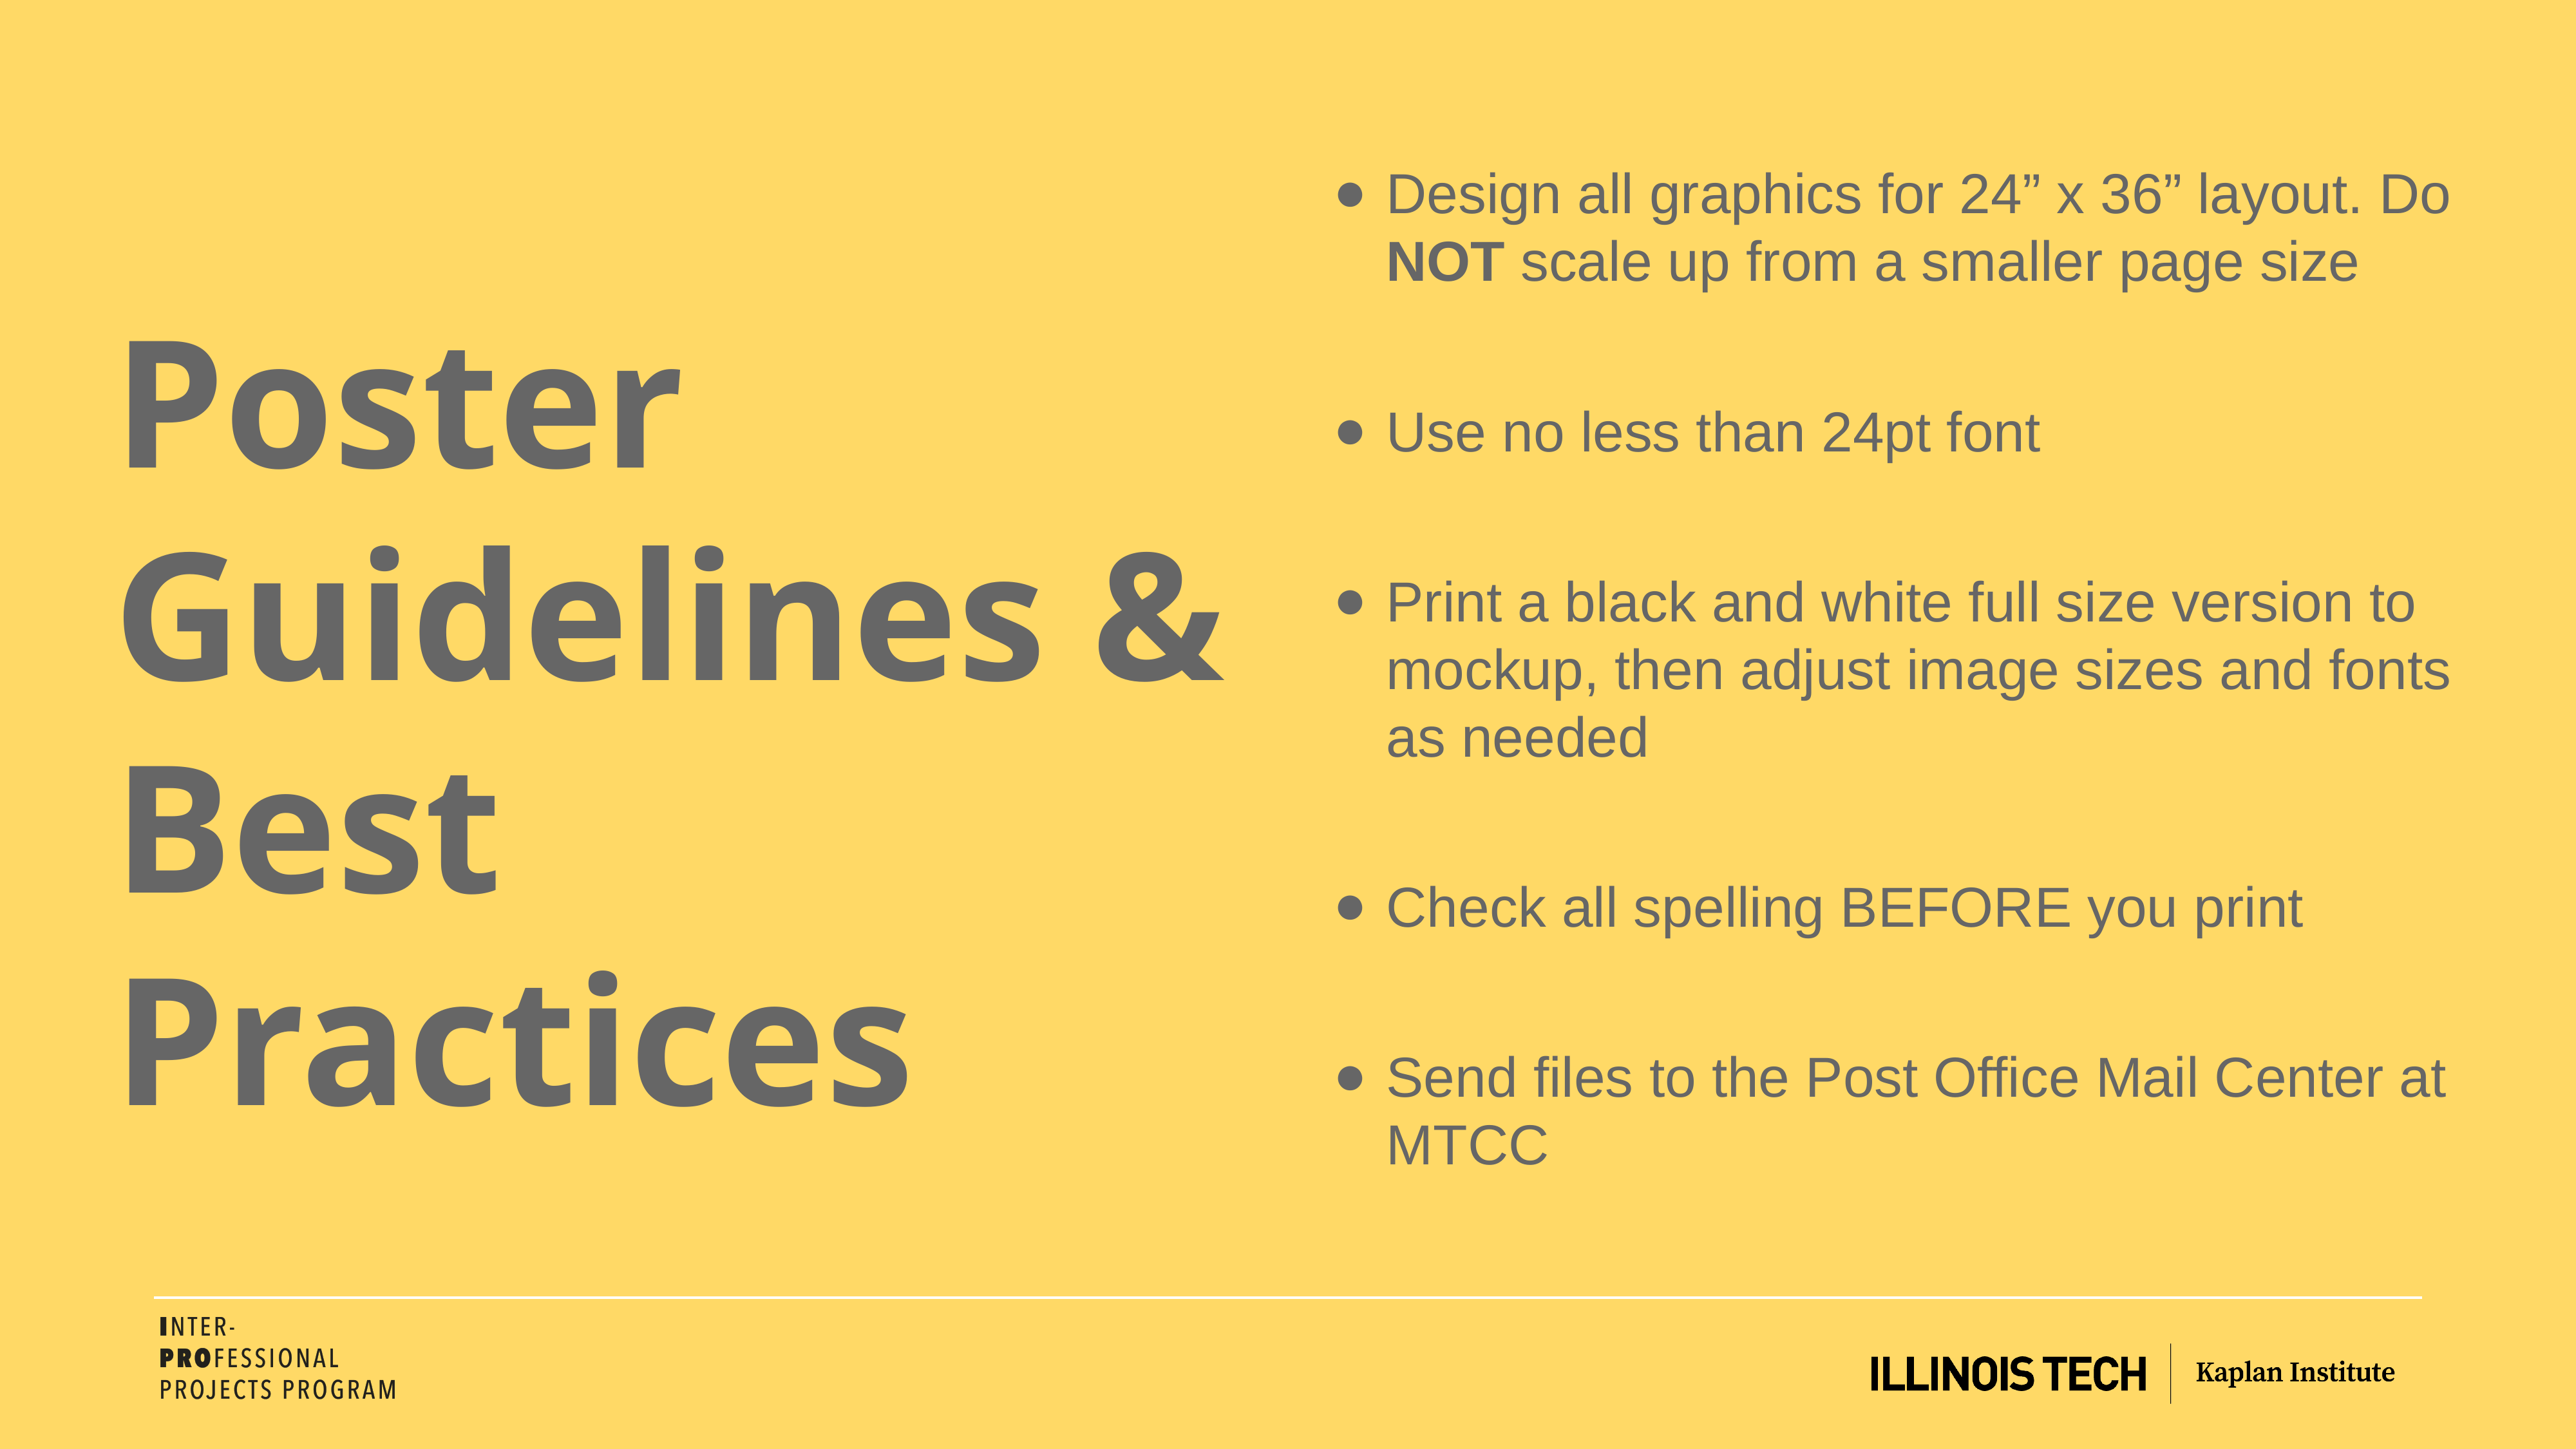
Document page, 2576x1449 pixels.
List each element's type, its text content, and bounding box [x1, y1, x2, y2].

picture [159, 1282, 400, 1405]
picture [1849, 1326, 2420, 1417]
text_box Design all graphics for 24” x 36” layout. Do NOT scale up from a smaller page size Use no less than 24pt font Print a black and white full size version to mockup, then adjust image sizes and fonts as needed Check all spelling BEFORE you print Send files to the Post Office Mail Center at MTCC [1327, 151, 2508, 1182]
text_box Poster Guidelines & Best Practices [108, 285, 1288, 1147]
